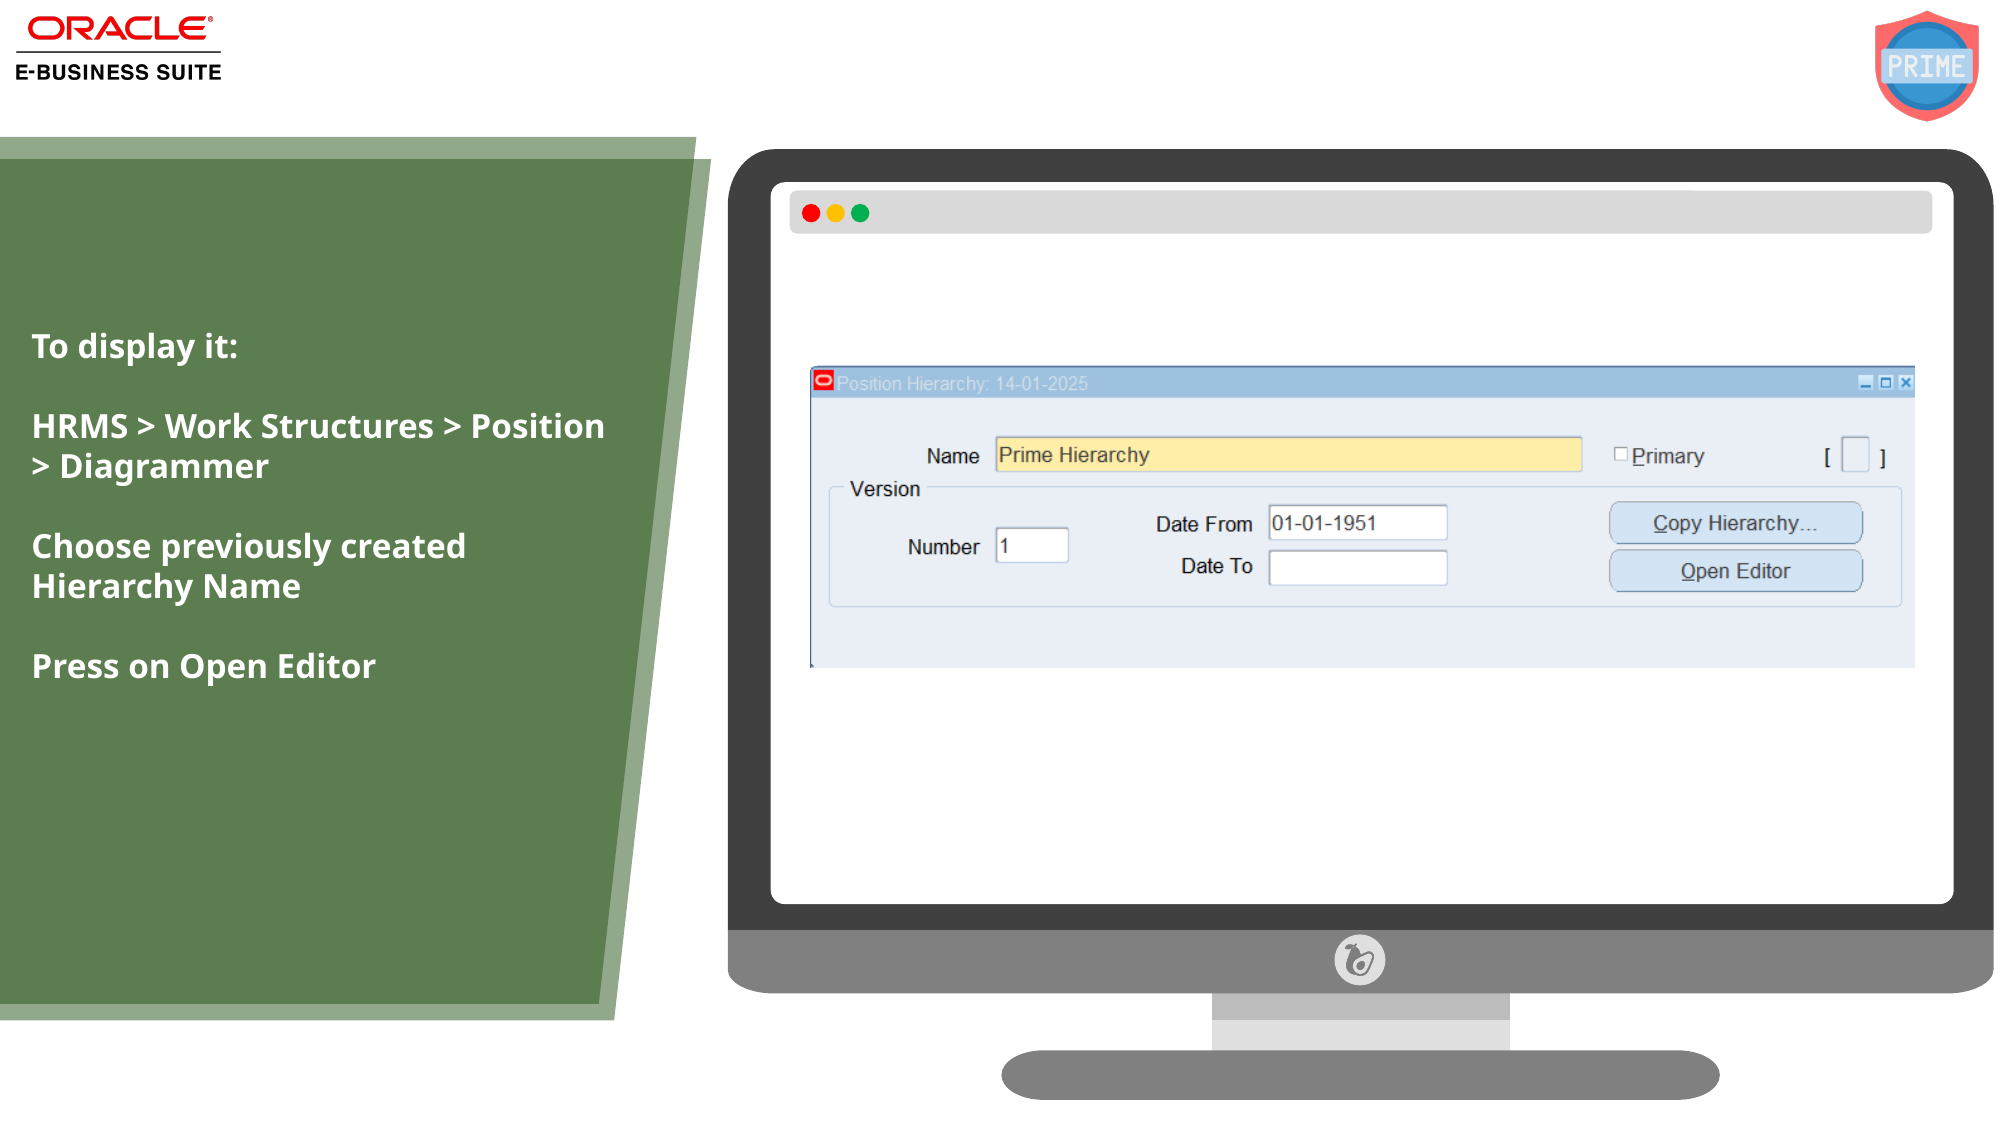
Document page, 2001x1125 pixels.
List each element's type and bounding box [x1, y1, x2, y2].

text_box [727, 148, 1995, 1101]
picture [16, 15, 222, 81]
text_box [0, 136, 712, 1021]
picture [1868, 7, 1986, 125]
picture [809, 365, 1915, 668]
